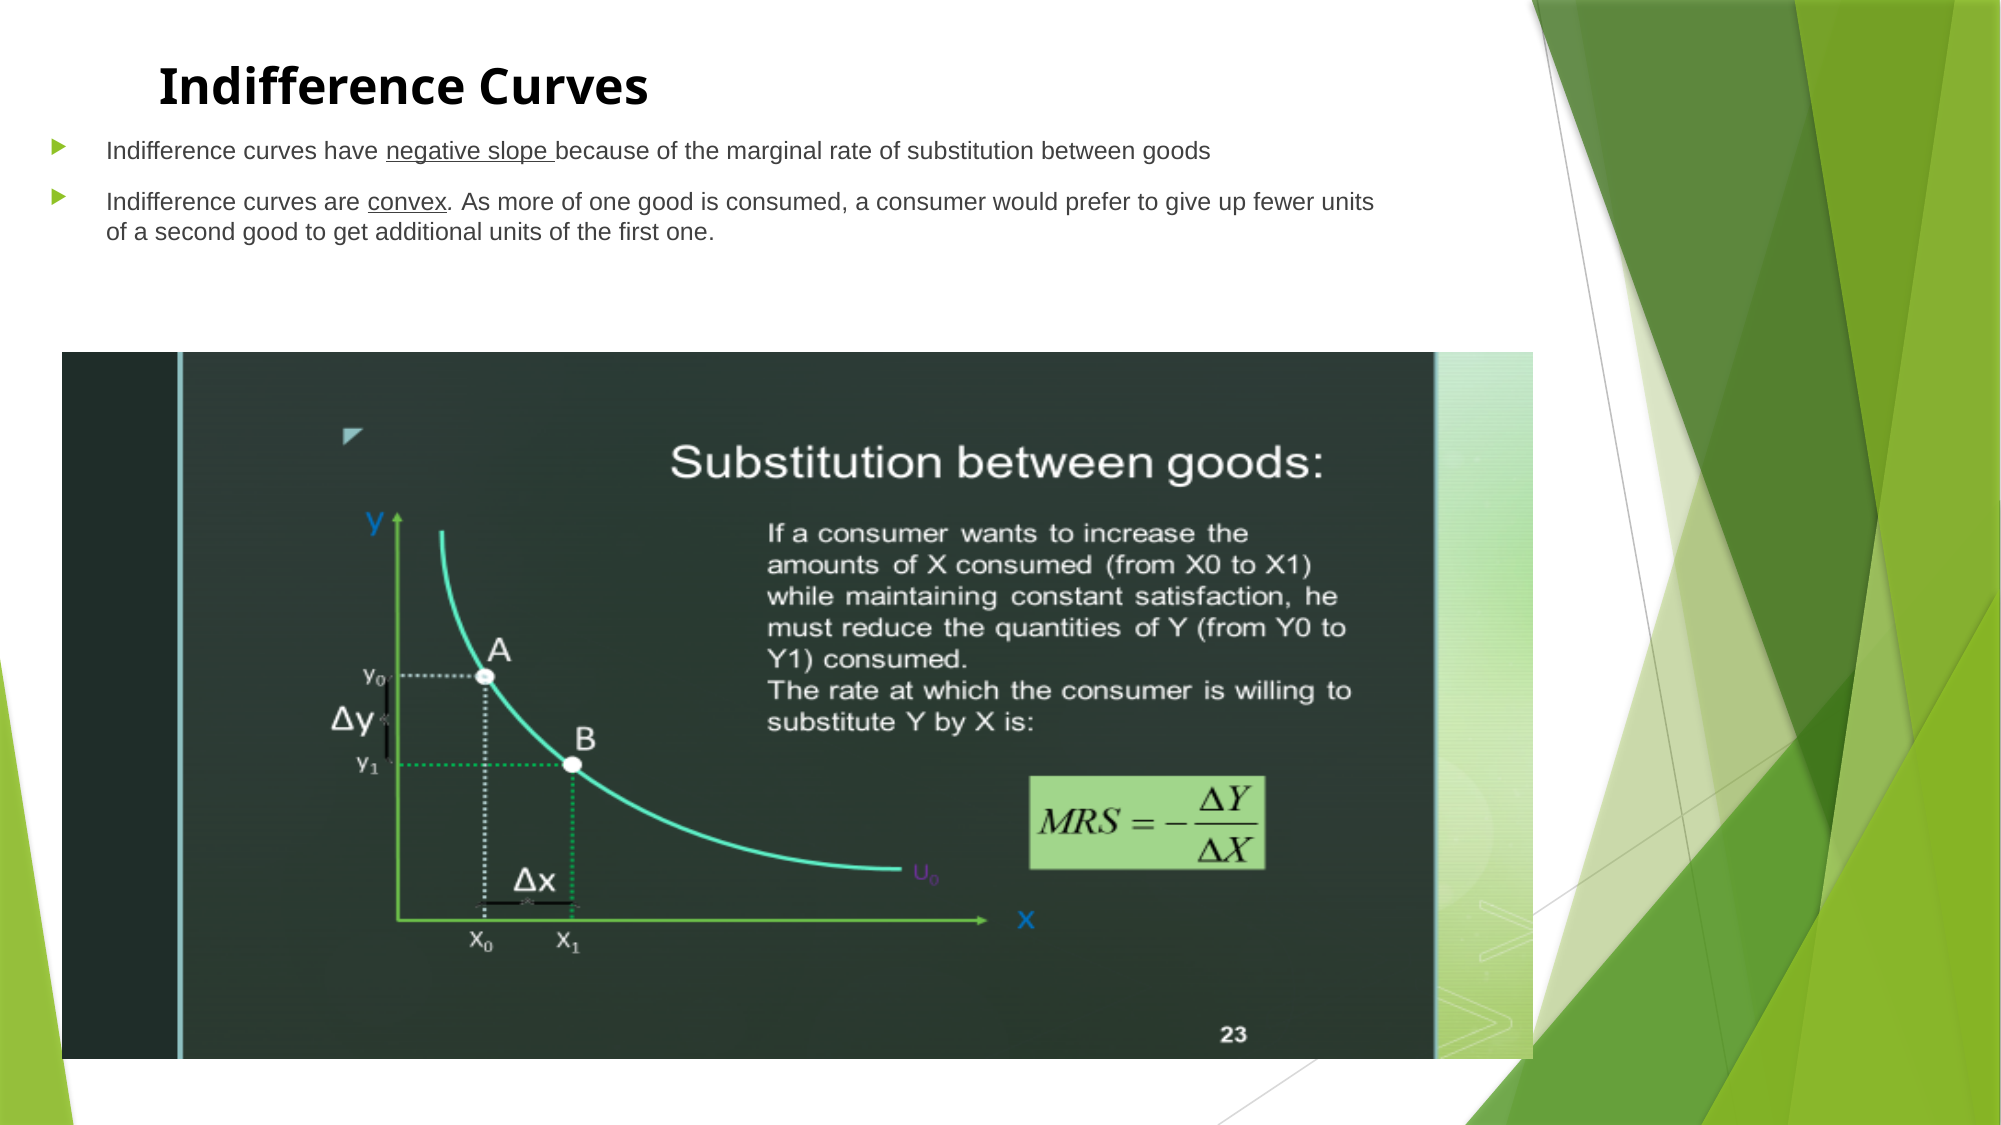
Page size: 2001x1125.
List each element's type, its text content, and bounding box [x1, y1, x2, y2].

picture [61, 351, 1533, 1060]
title Indifference Curves [144, 46, 1705, 208]
list Indifference curves have negative slope because of the marginal rate of substitution between goods Indifference curves are convex. As more of one good is consumed, a consumer would prefer to give up fewer units of a second good to get additional units of the first one. [34, 127, 1398, 353]
